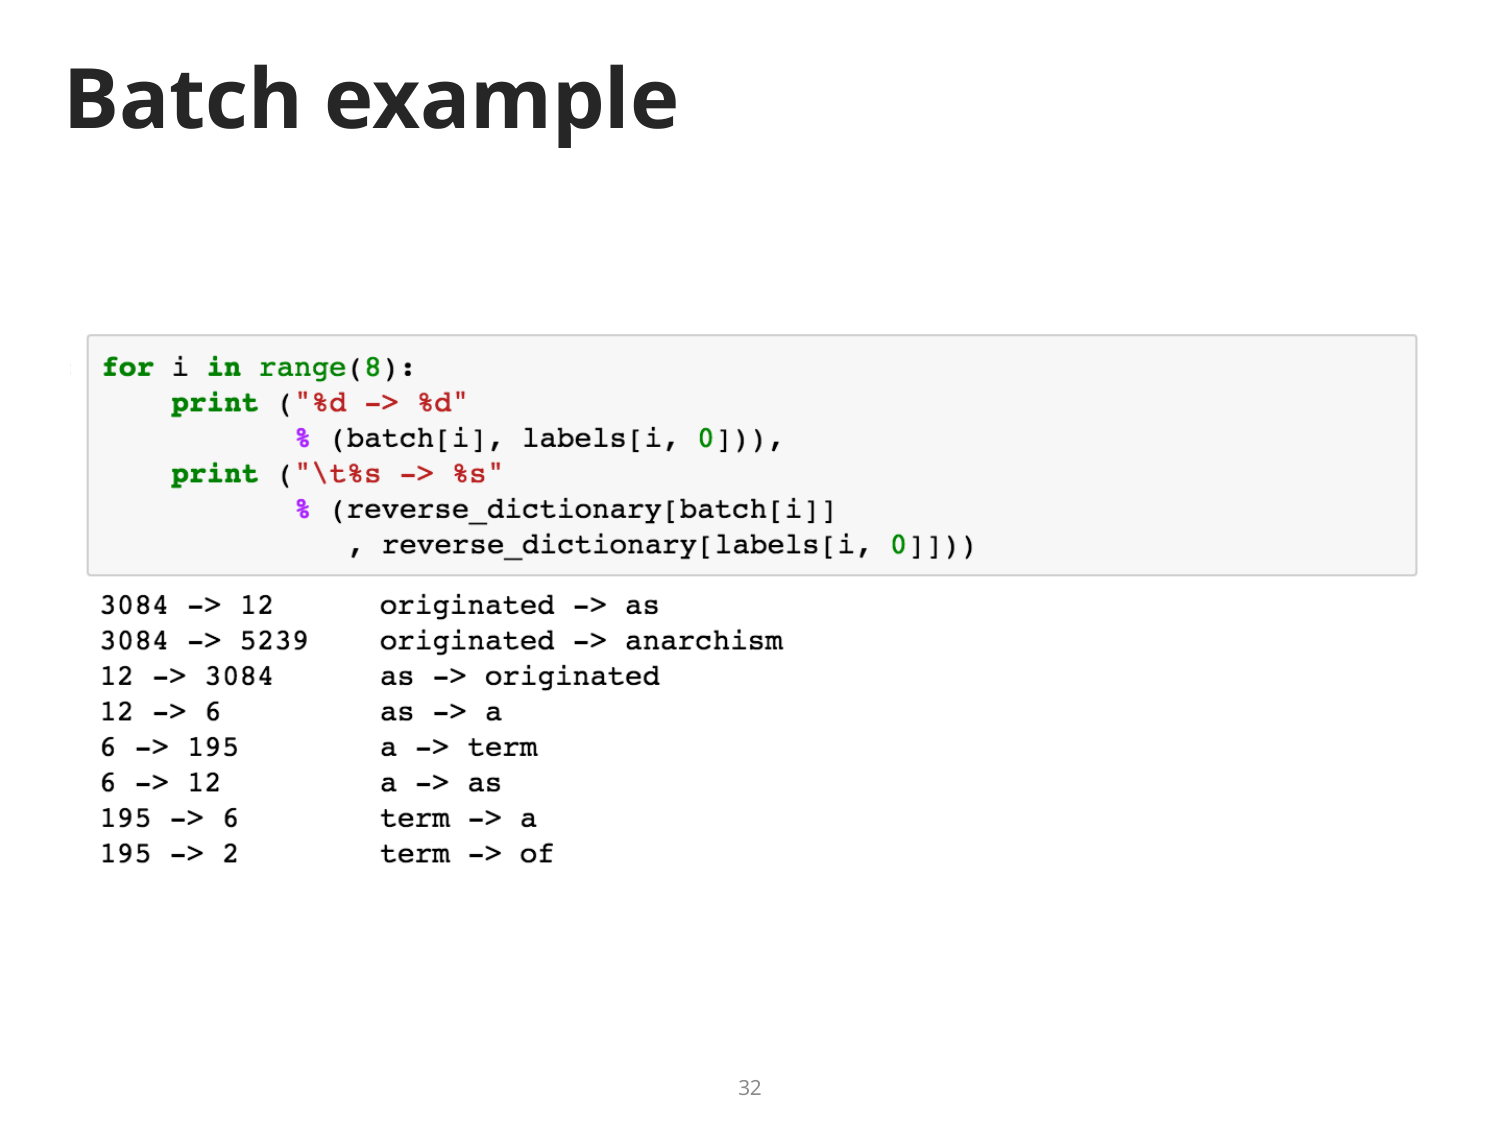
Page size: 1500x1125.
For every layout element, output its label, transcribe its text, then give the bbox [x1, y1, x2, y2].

slide_number 32 [575, 1058, 925, 1119]
title Batch example [48, 41, 1456, 149]
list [70, 330, 1430, 900]
